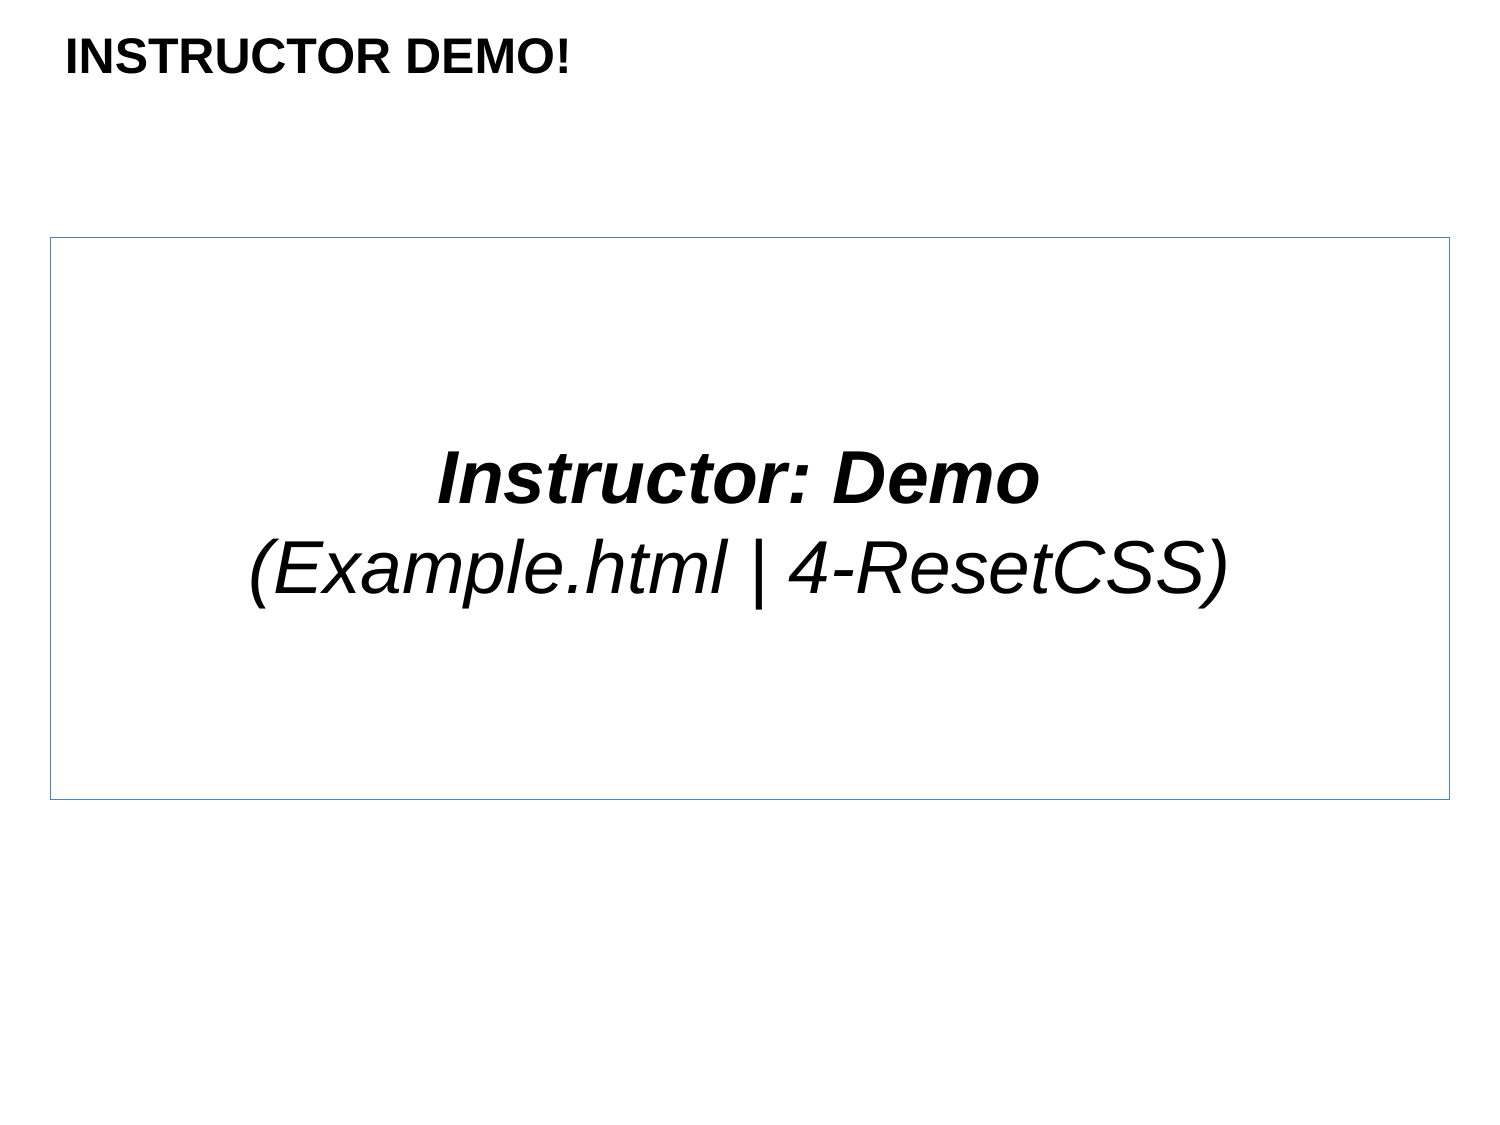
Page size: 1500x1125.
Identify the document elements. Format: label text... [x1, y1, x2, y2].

text_box INSTRUCTOR DEMO! [49, 0, 948, 108]
text_box Instructor: Demo (Example.html | 4-ResetCSS) [50, 237, 1450, 800]
